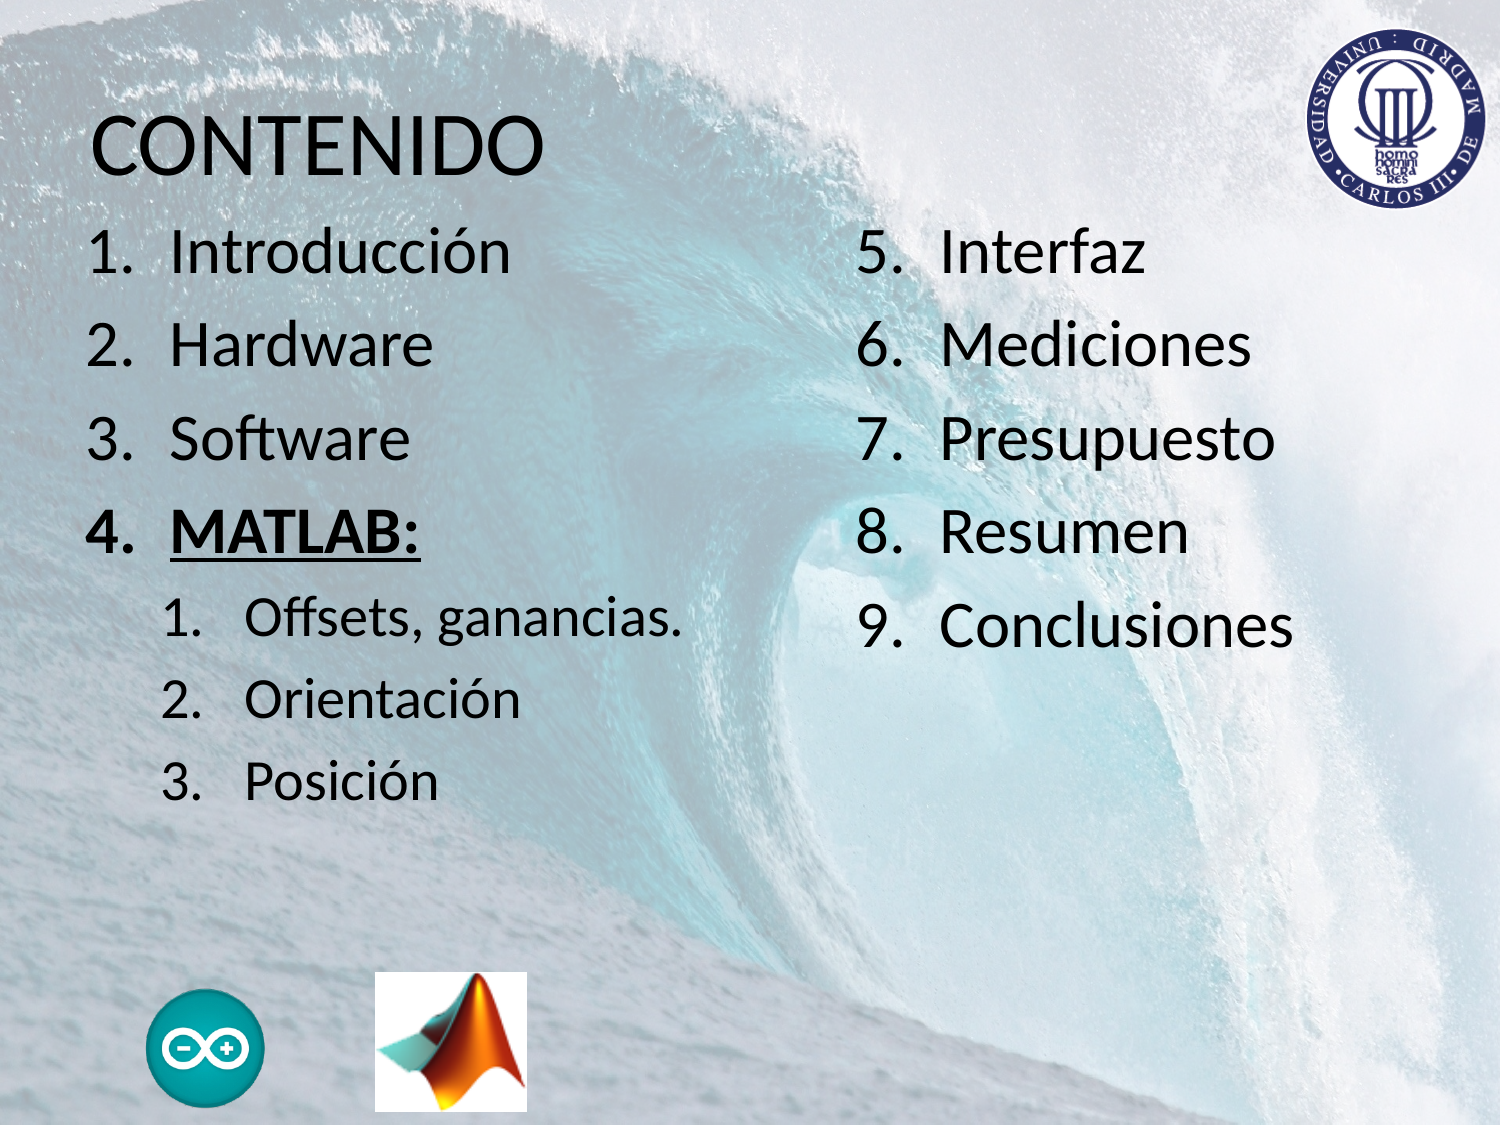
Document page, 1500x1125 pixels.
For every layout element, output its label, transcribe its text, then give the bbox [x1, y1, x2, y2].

picture [375, 972, 527, 1112]
picture [1300, 23, 1500, 199]
title CONTENIDO [75, 45, 1425, 199]
list Introducción Hardware Software MATLAB: Offsets, ganancias. Orientación Posición Interfaz Mediciones Presupuesto Resumen Conclusiones [70, 199, 1500, 950]
picture [140, 984, 270, 1114]
